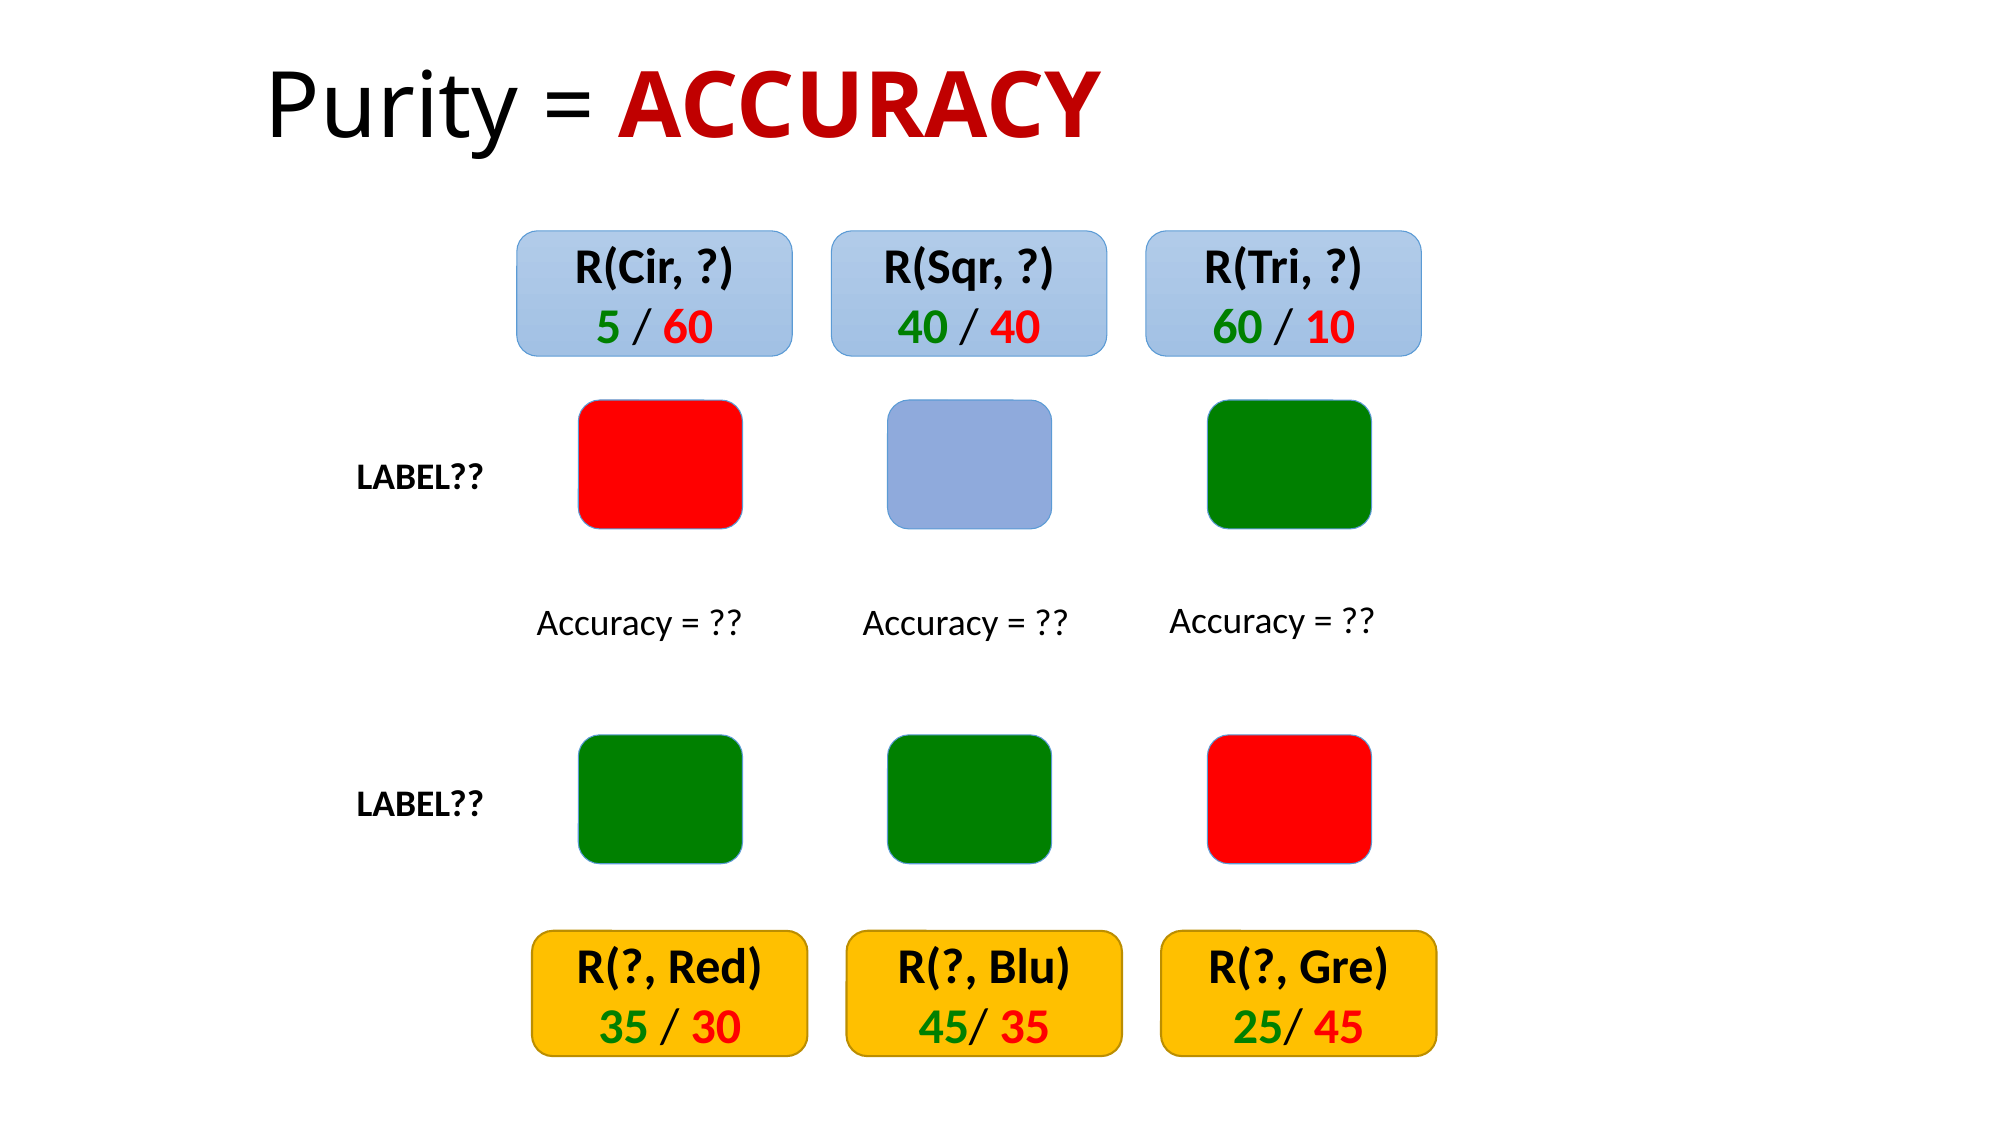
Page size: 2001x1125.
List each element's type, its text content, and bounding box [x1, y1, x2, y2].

text_box [577, 734, 744, 865]
text_box Accuracy = ?? [521, 590, 759, 651]
text_box R(Tri, ?) 60 / 10 [1145, 230, 1422, 357]
text_box R(?, Blu) 45/ 35 [845, 929, 1124, 1058]
text_box R(?, Red) 35 / 30 [530, 929, 809, 1058]
text_box [886, 734, 1053, 865]
text_box LABEL?? [341, 444, 500, 504]
text_box R(?, Gre) 25/ 45 [1159, 929, 1438, 1058]
text_box Accuracy = ?? [1154, 588, 1392, 649]
text_box R(Sqr, ?) 40 / 40 [830, 230, 1108, 357]
title Purity = ACCURACY [249, 32, 1713, 183]
text_box [1206, 734, 1373, 865]
text_box [1206, 399, 1373, 530]
text_box [886, 399, 1053, 530]
text_box LABEL?? [341, 772, 500, 832]
text_box [577, 399, 744, 530]
text_box Accuracy = ?? [848, 591, 1085, 651]
text_box R(Cir, ?) 5 / 60 [516, 230, 793, 357]
